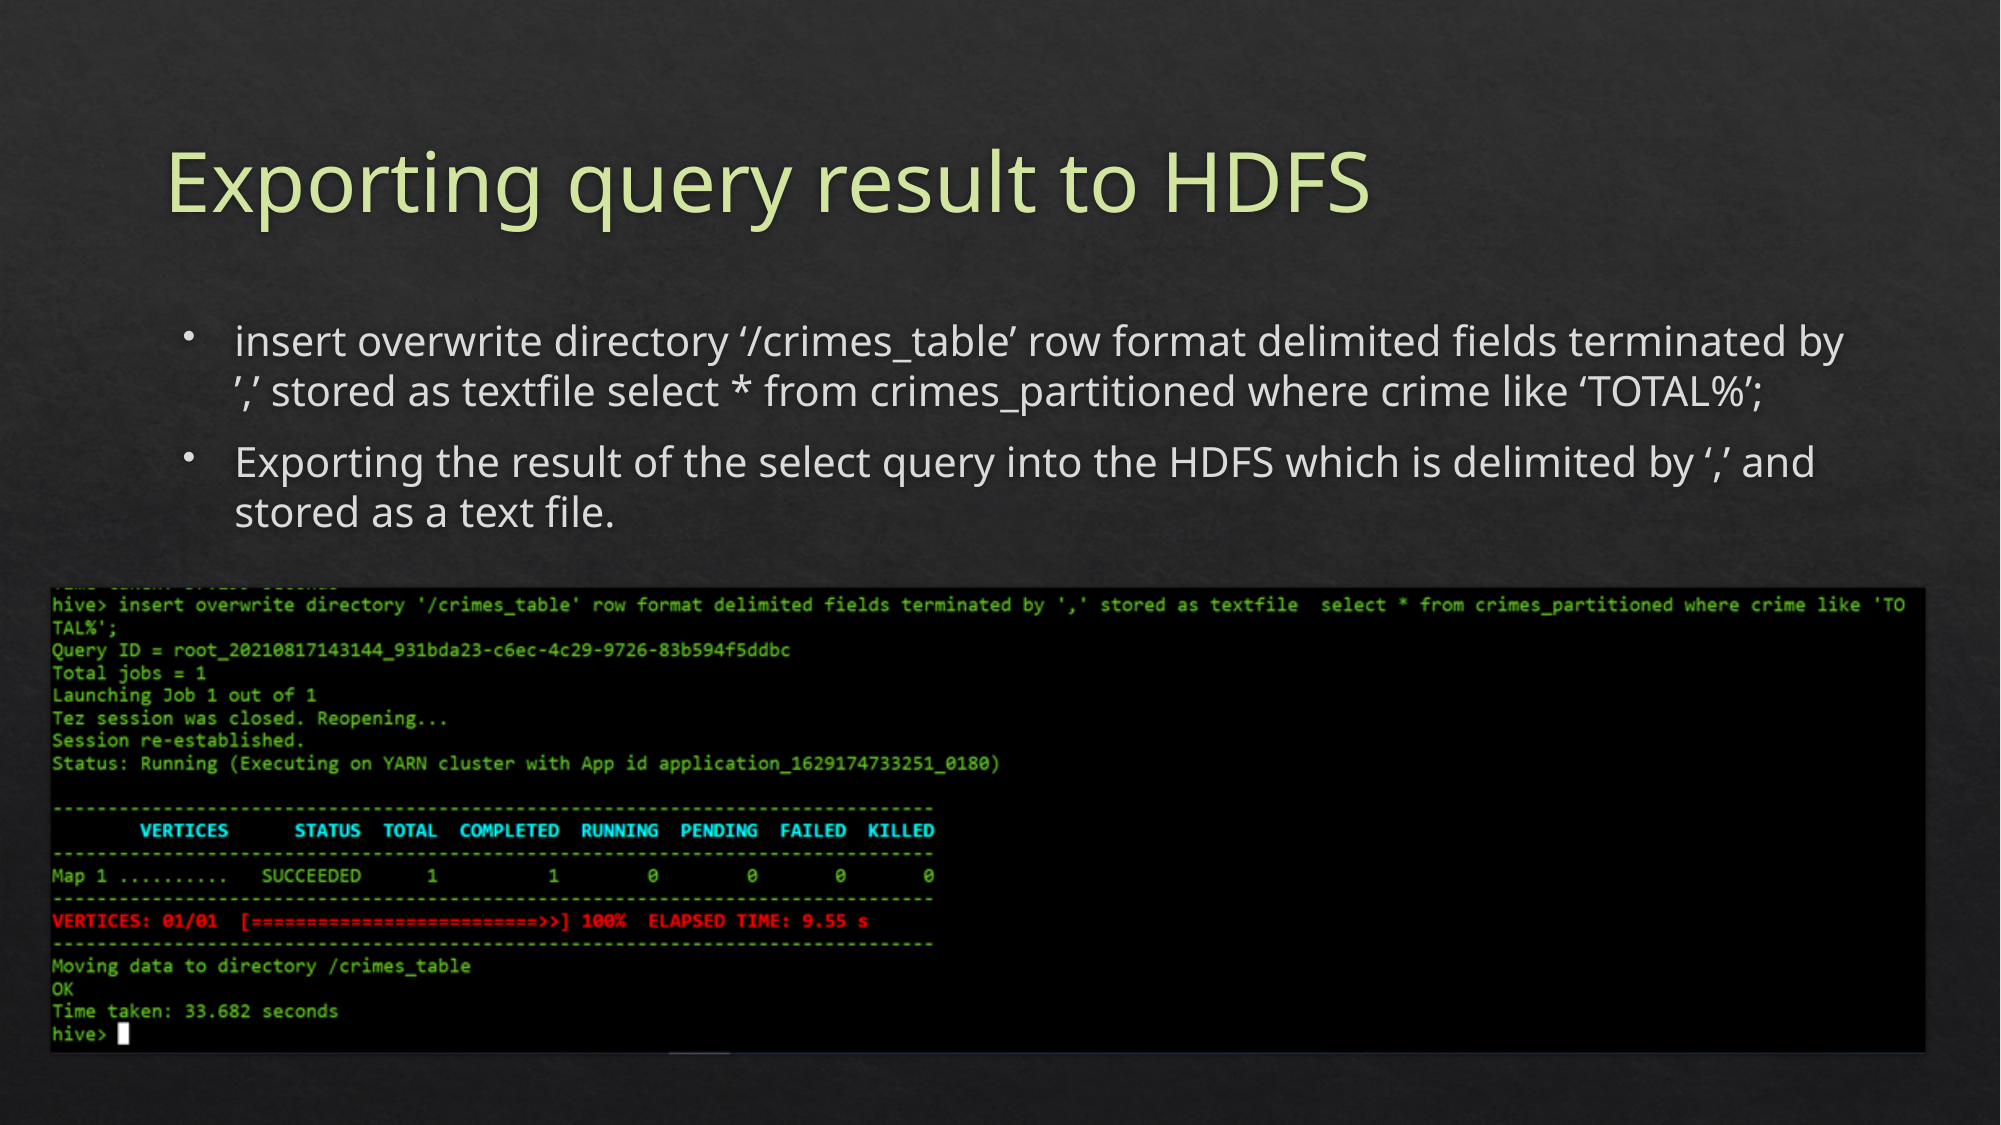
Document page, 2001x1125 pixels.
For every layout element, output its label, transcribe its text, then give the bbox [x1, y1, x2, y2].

list insert overwrite directory ‘/crimes_table’ row format delimited fields terminated by ’,’ stored as textfile select * from crimes_partitioned where crime like ‘TOTAL%’; Exporting the result of the select query into the HDFS which is delimited by ‘,’ and stored as a text file. [162, 307, 1862, 576]
picture [43, 579, 1935, 1064]
title Exporting query result to HDFS [149, 99, 1849, 260]
